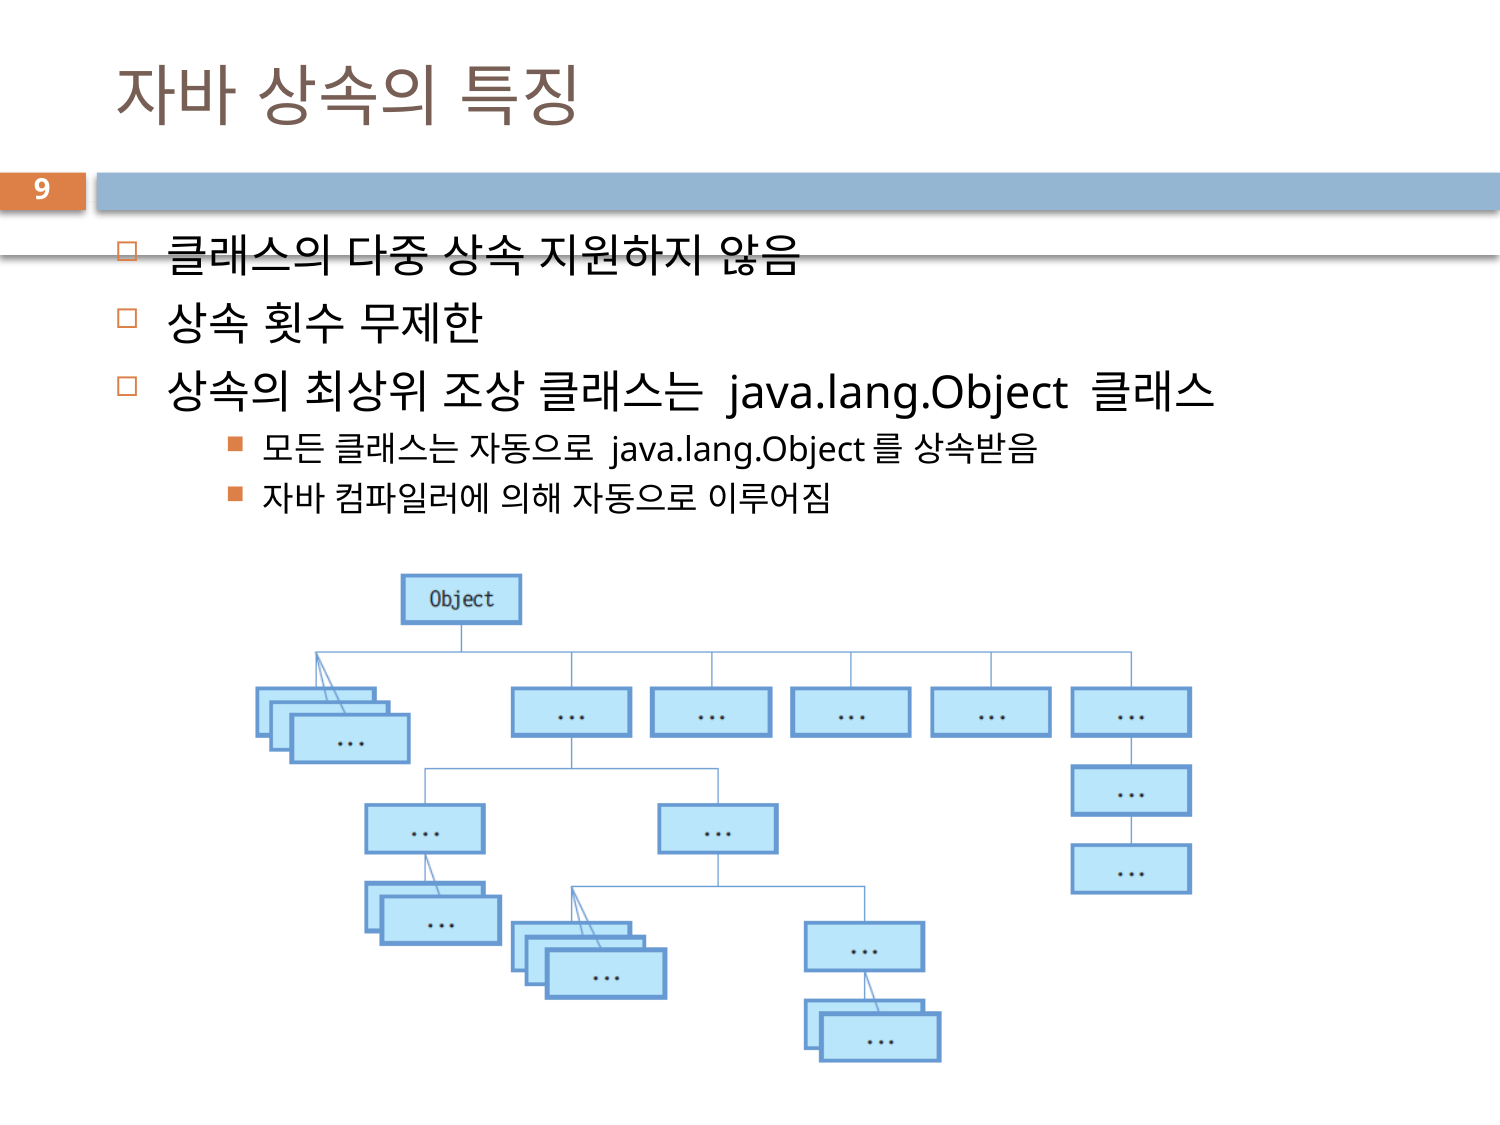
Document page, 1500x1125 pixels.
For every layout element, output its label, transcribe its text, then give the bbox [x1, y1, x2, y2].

title 자바 상속의 특징 [100, 37, 1438, 149]
slide_number 9 [0, 170, 87, 211]
list 클래스의 다중 상속 지원하지 않음 상속 횟수 무제한 상속의 최상위 조상 클래스는 java.lang.Object 클래스 모든 클래스는 자동으로 java.lang.Object를 상속받음 자바 컴파일러에 의해 자동으로 이루어짐 [100, 219, 1438, 528]
picture [218, 550, 1211, 1084]
